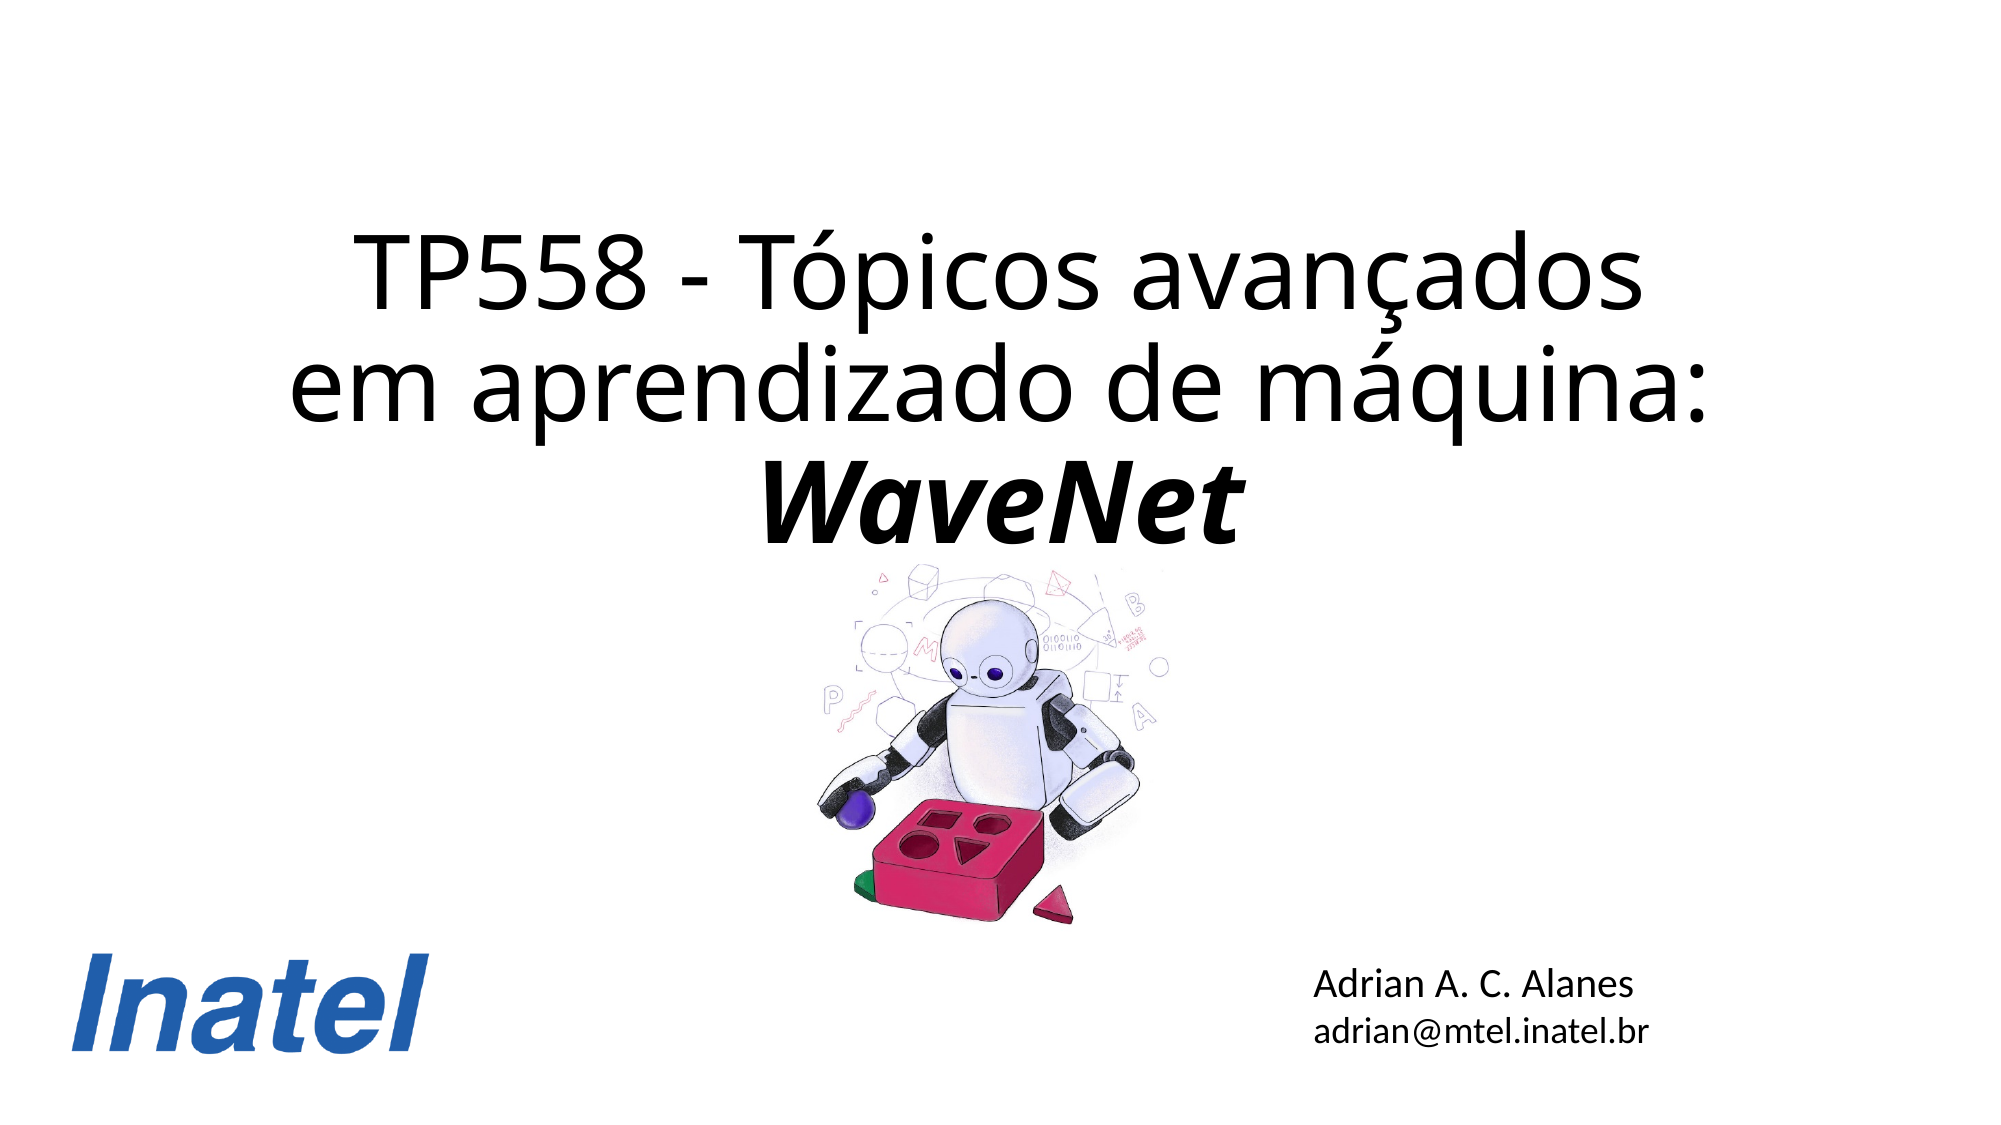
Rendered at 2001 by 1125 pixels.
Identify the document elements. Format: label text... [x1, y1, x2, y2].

title TP558 - Tópicos avançados em aprendizado de máquina: WaveNet [249, 134, 1750, 576]
picture [64, 948, 436, 1060]
picture [814, 564, 1186, 932]
text_box Adrian A. C. Alanes adrian@mtel.inatel.br [1298, 948, 1956, 1058]
